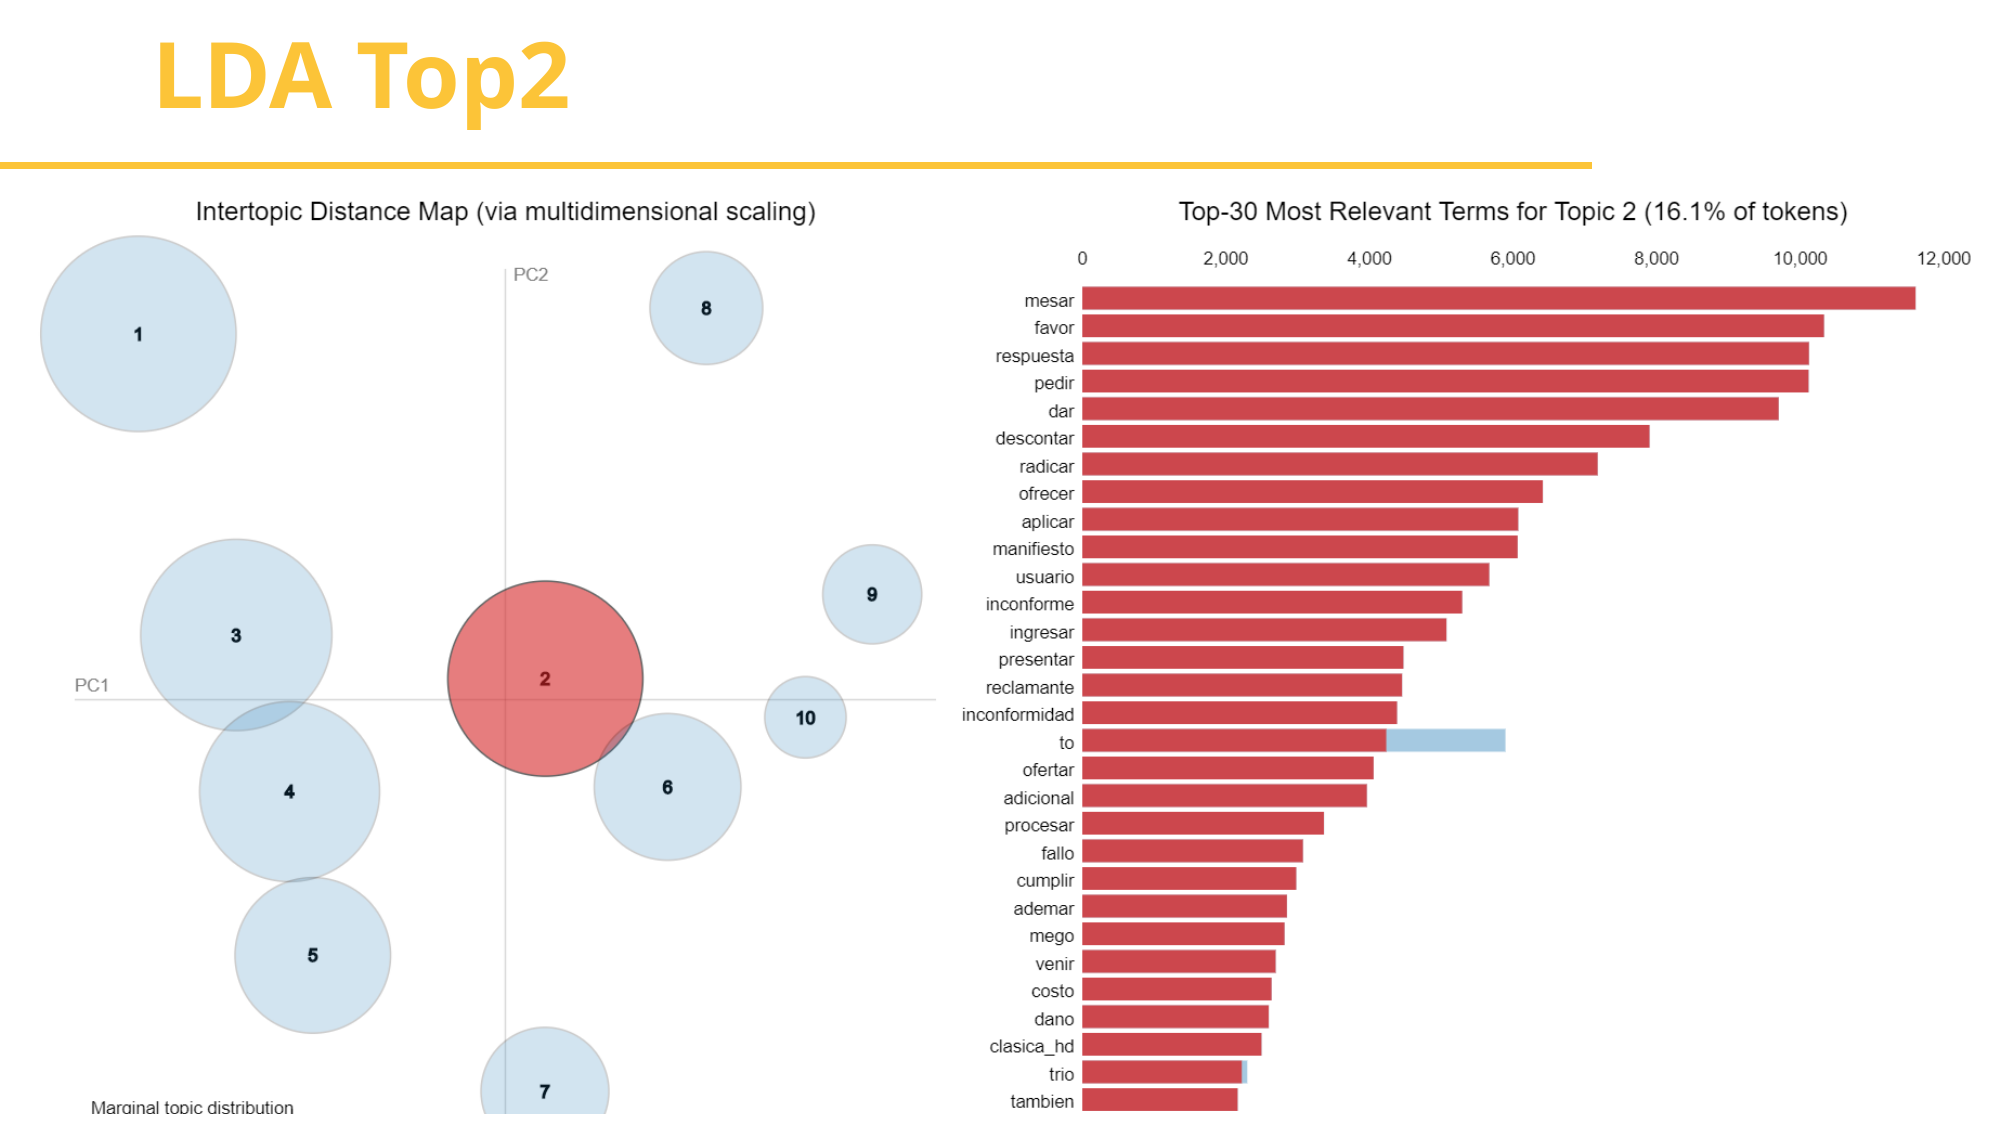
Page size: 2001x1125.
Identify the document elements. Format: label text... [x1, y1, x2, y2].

text_box LDA Top2 [137, 22, 1863, 139]
picture [26, 192, 1974, 1114]
